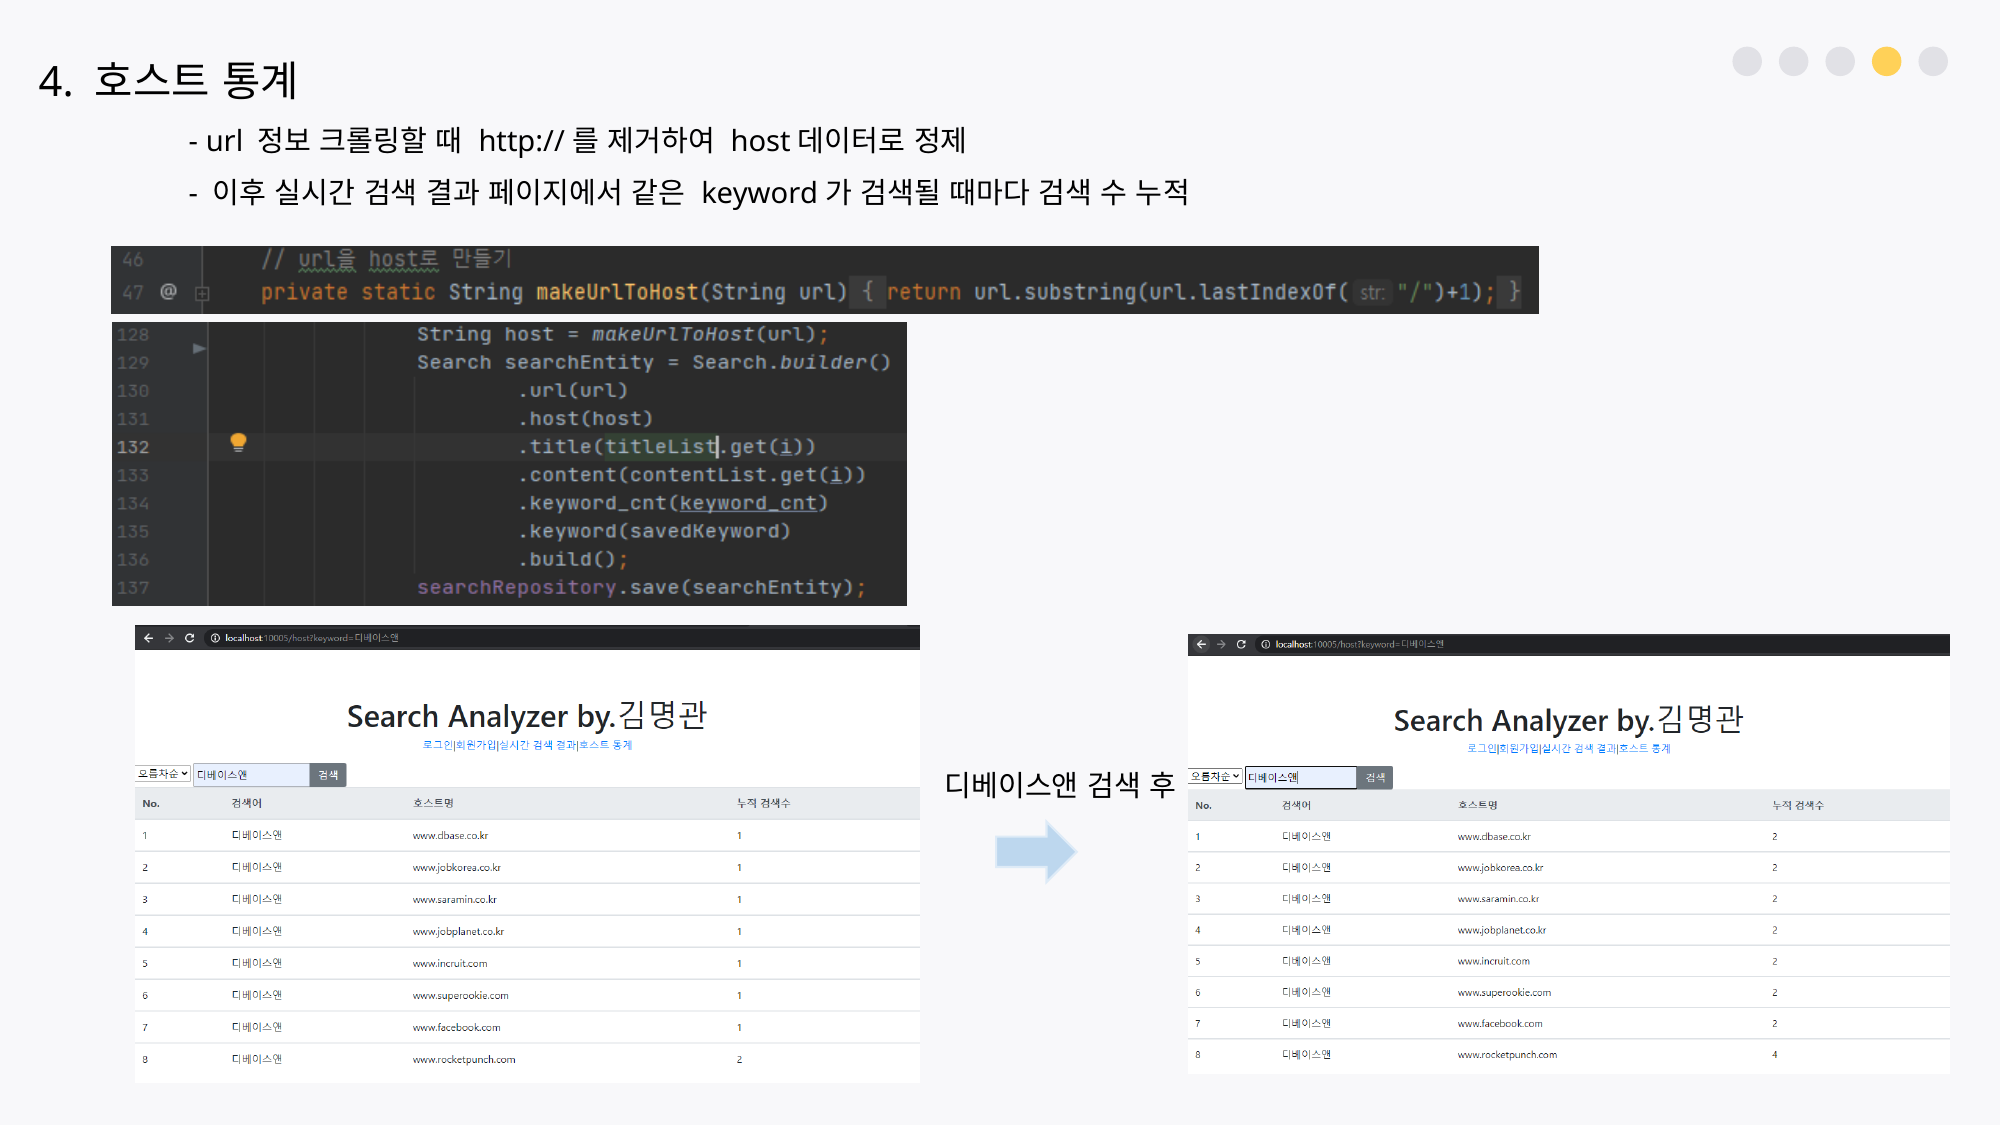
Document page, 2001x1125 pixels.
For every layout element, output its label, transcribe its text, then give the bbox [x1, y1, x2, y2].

picture [111, 246, 1539, 314]
text_box 4. 호스트 통계 - url 정보 크롤링할 때 http://를 제거하여 host데이터로 정제 - 이후 실시간 검색 결과 페이지에서 같은 keyword가 검색될 때마다 검색 수 누적 [24, 22, 1880, 217]
picture [1188, 634, 1950, 1074]
text_box [1870, 45, 1903, 78]
text_box [1731, 45, 1764, 78]
picture [112, 322, 907, 606]
text_box [1917, 45, 1950, 78]
text_box [1824, 45, 1857, 78]
text_box 디베이스앤 검색 후 [929, 760, 1188, 810]
text_box [995, 819, 1079, 885]
picture [135, 625, 920, 1083]
text_box [1777, 45, 1810, 78]
